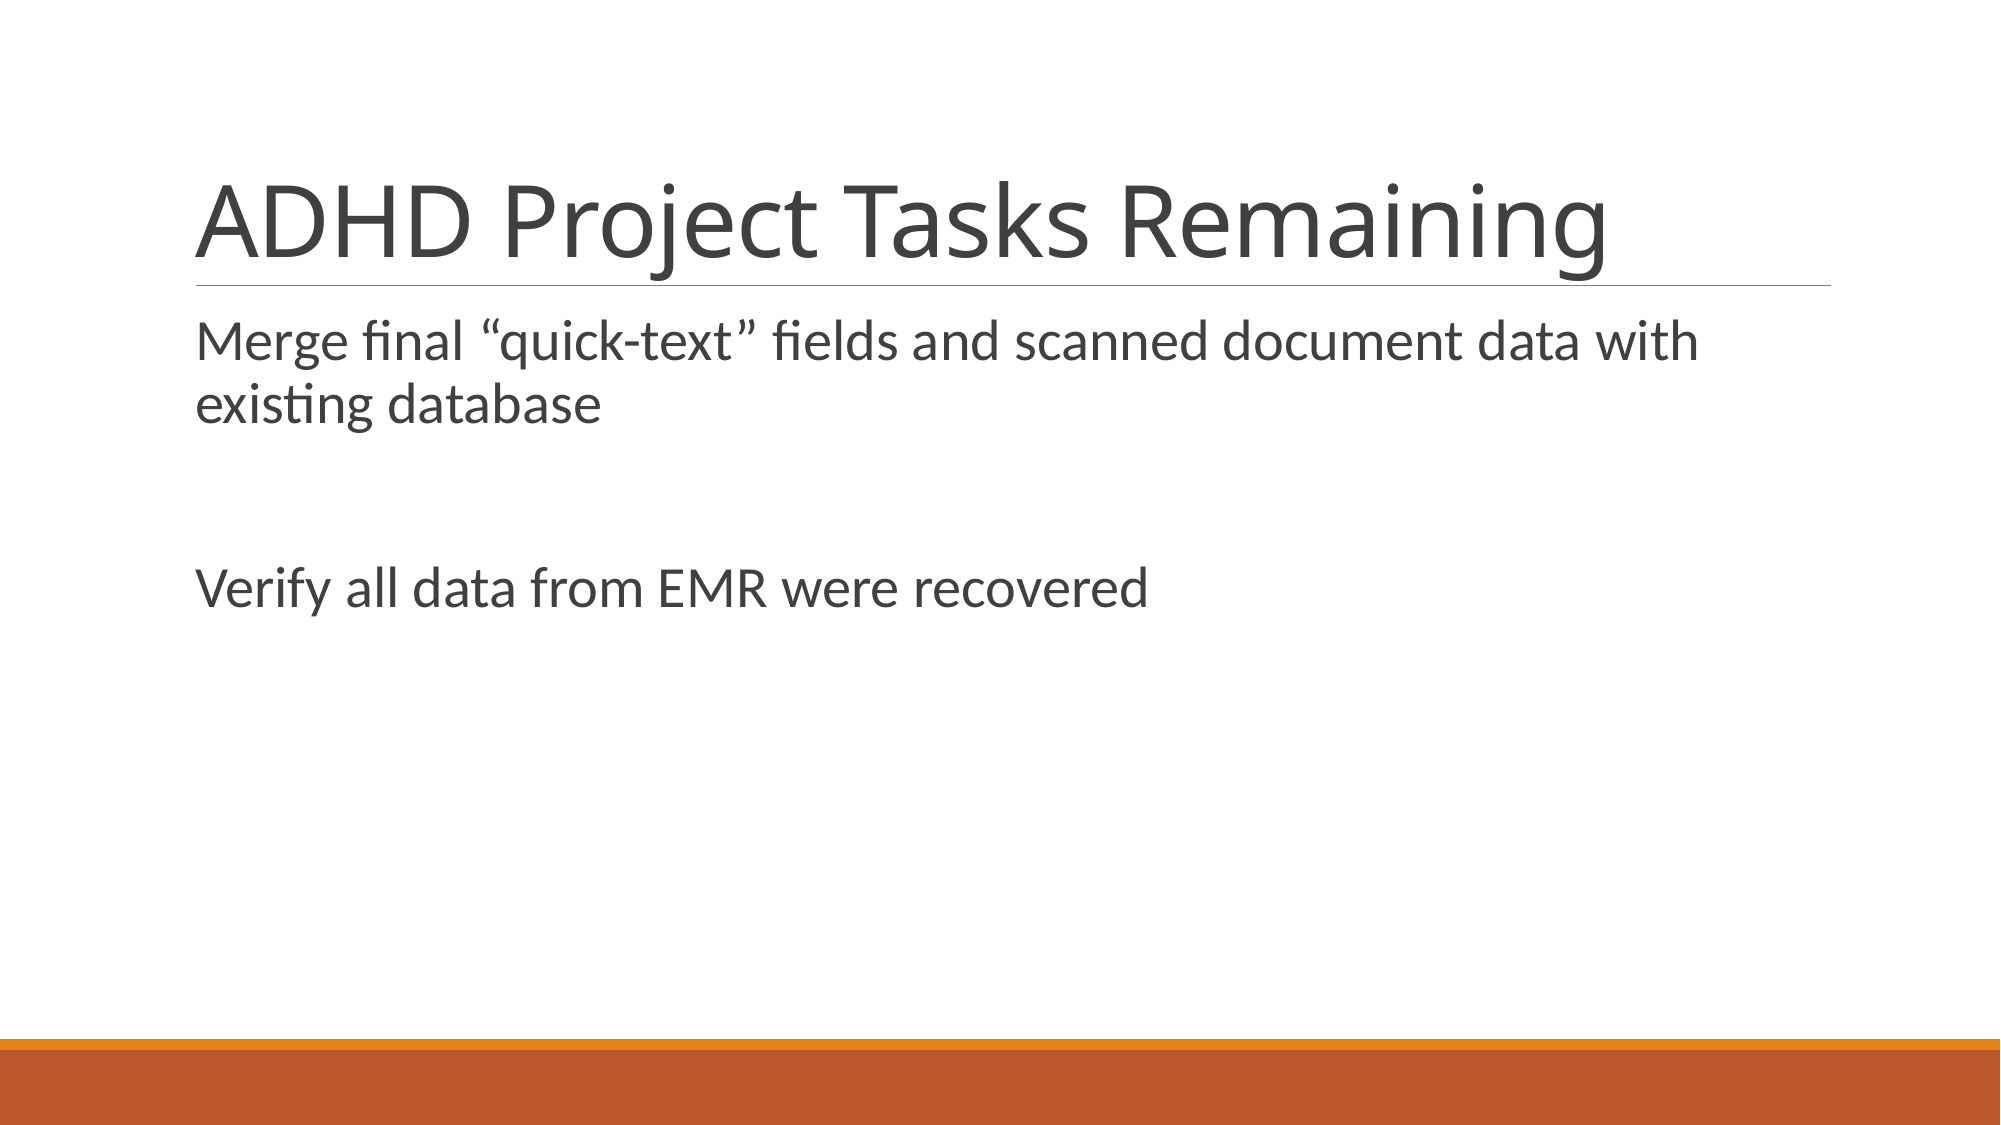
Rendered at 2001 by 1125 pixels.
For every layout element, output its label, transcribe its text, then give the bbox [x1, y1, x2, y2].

list Merge final “quick-text” fields and scanned document data with existing database Verify all data from EMR were recovered [180, 302, 1830, 963]
title ADHD Project Tasks Remaining [180, 47, 1830, 285]
